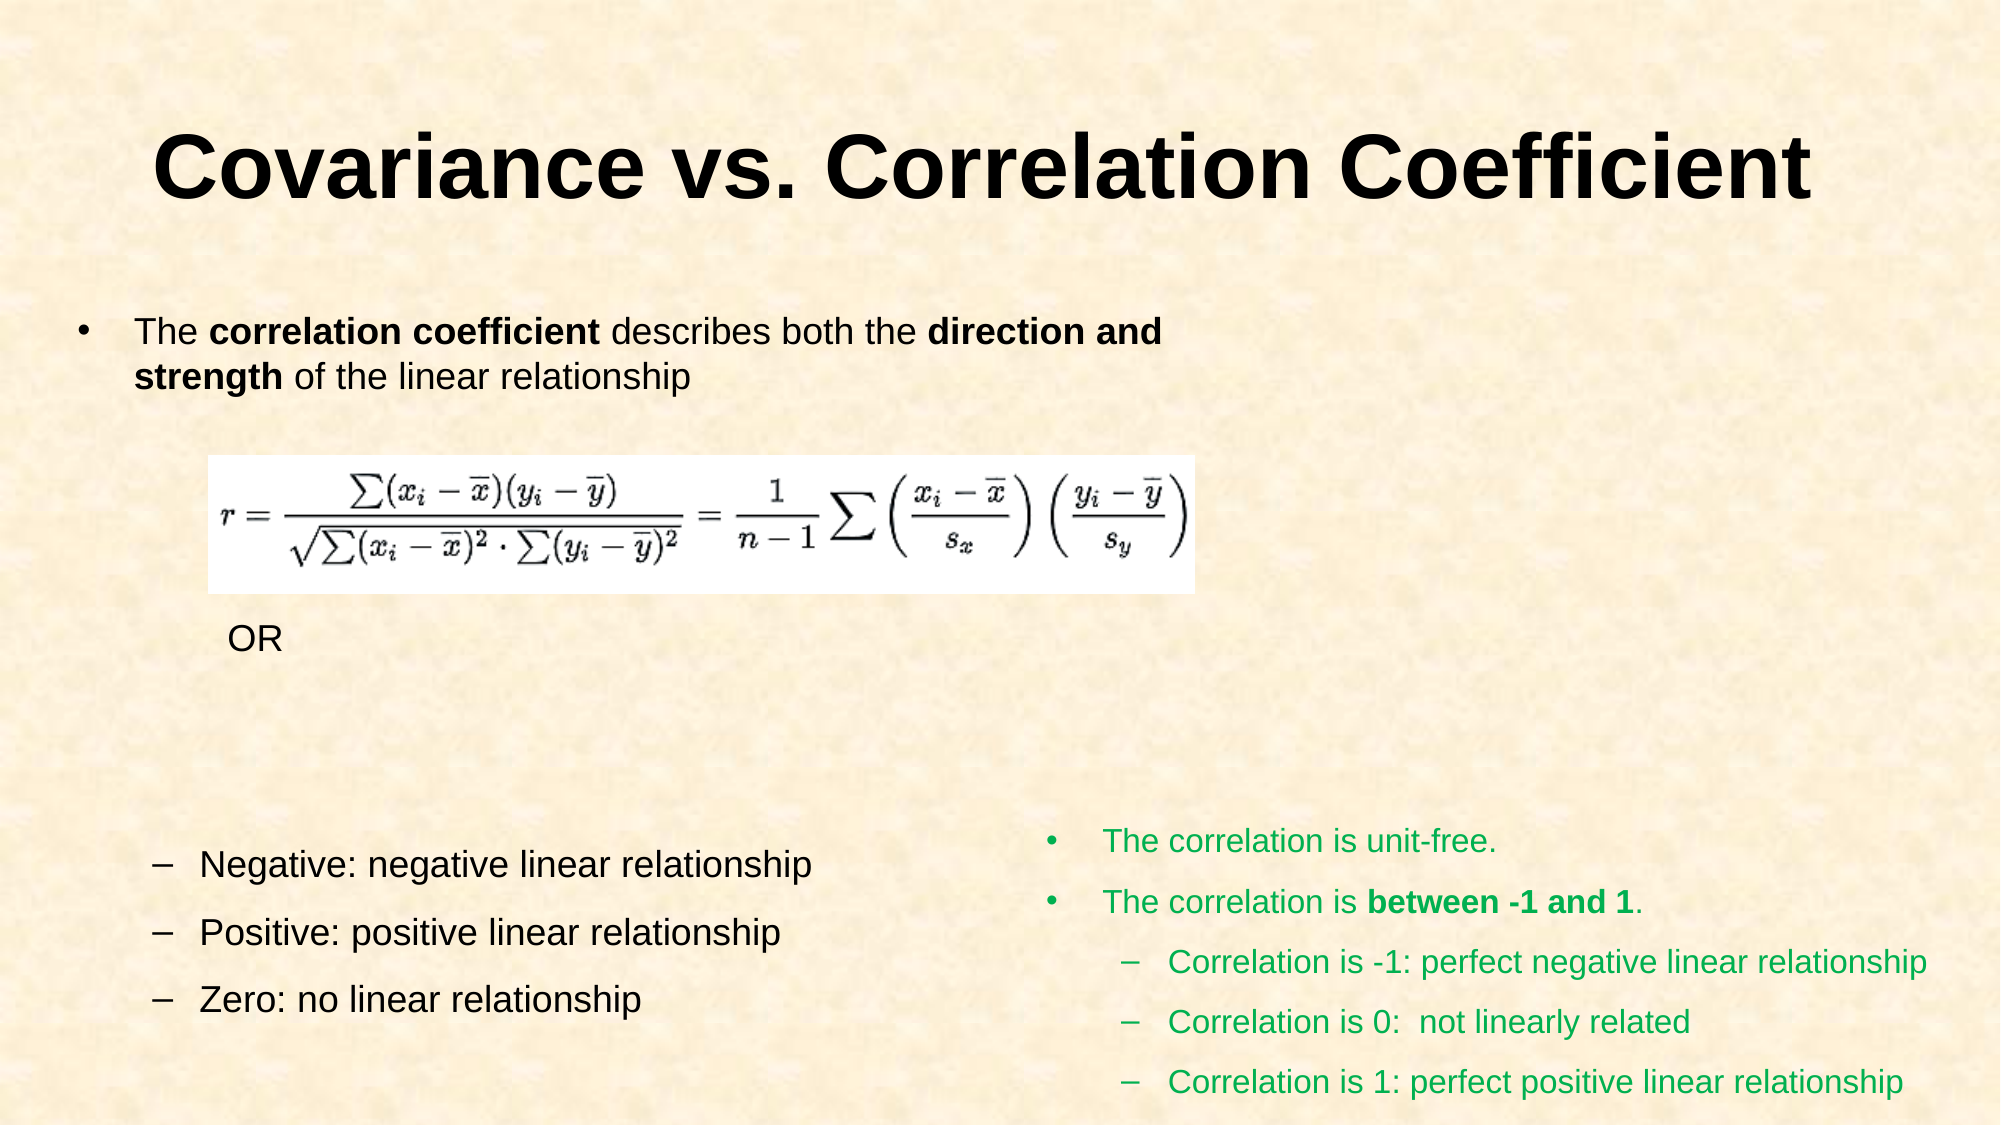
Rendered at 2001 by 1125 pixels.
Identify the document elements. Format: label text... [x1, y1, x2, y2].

picture [0, 0, 2001, 1125]
title Covariance vs. Correlation Coefficient [137, 59, 1863, 278]
text_box The correlation is unit-free. The correlation is between -1 and 1. Correlation is -1: perfect negative linear relationship Correlation is 0: not linearly related Correlation is 1: perfect positive linear relationship [1031, 798, 1985, 1108]
